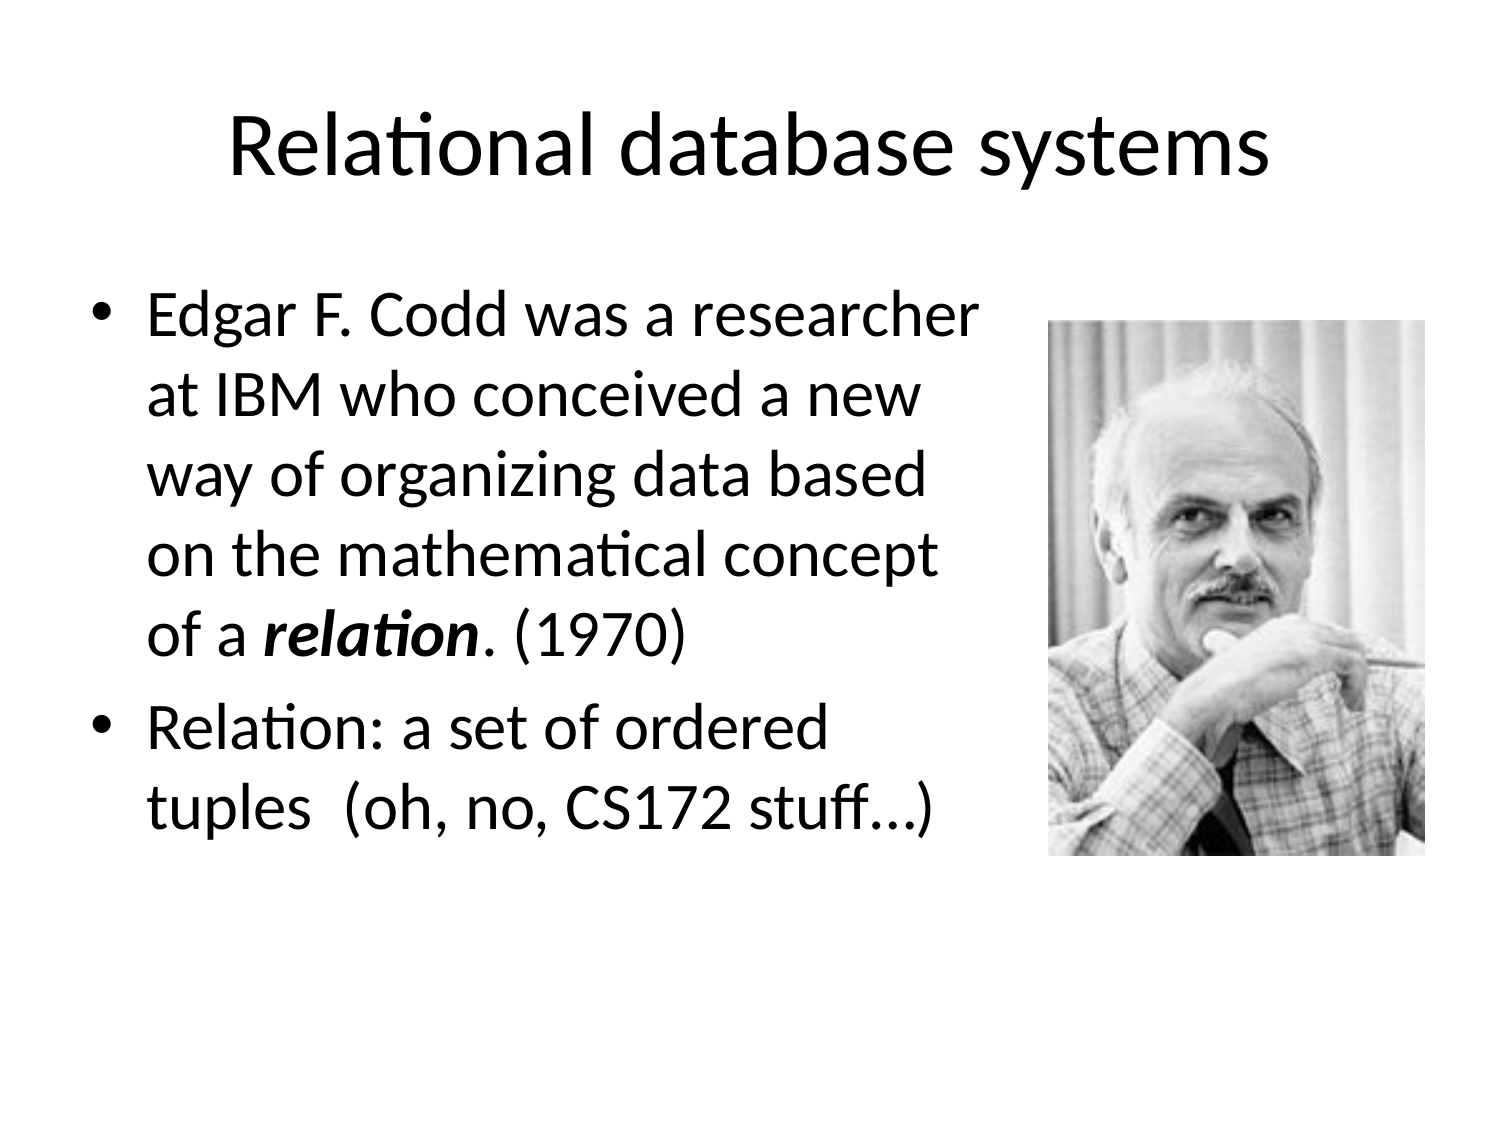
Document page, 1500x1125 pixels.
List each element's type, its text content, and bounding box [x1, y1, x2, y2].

picture [1048, 319, 1426, 856]
title Relational database systems [75, 45, 1425, 233]
list Edgar F. Codd was a researcher at IBM who conceived a new way of organizing data based on the mathematical concept of a relation. (1970) Relation: a set of ordered tuples (oh, no, CS172 stuff…) [75, 262, 1425, 1005]
